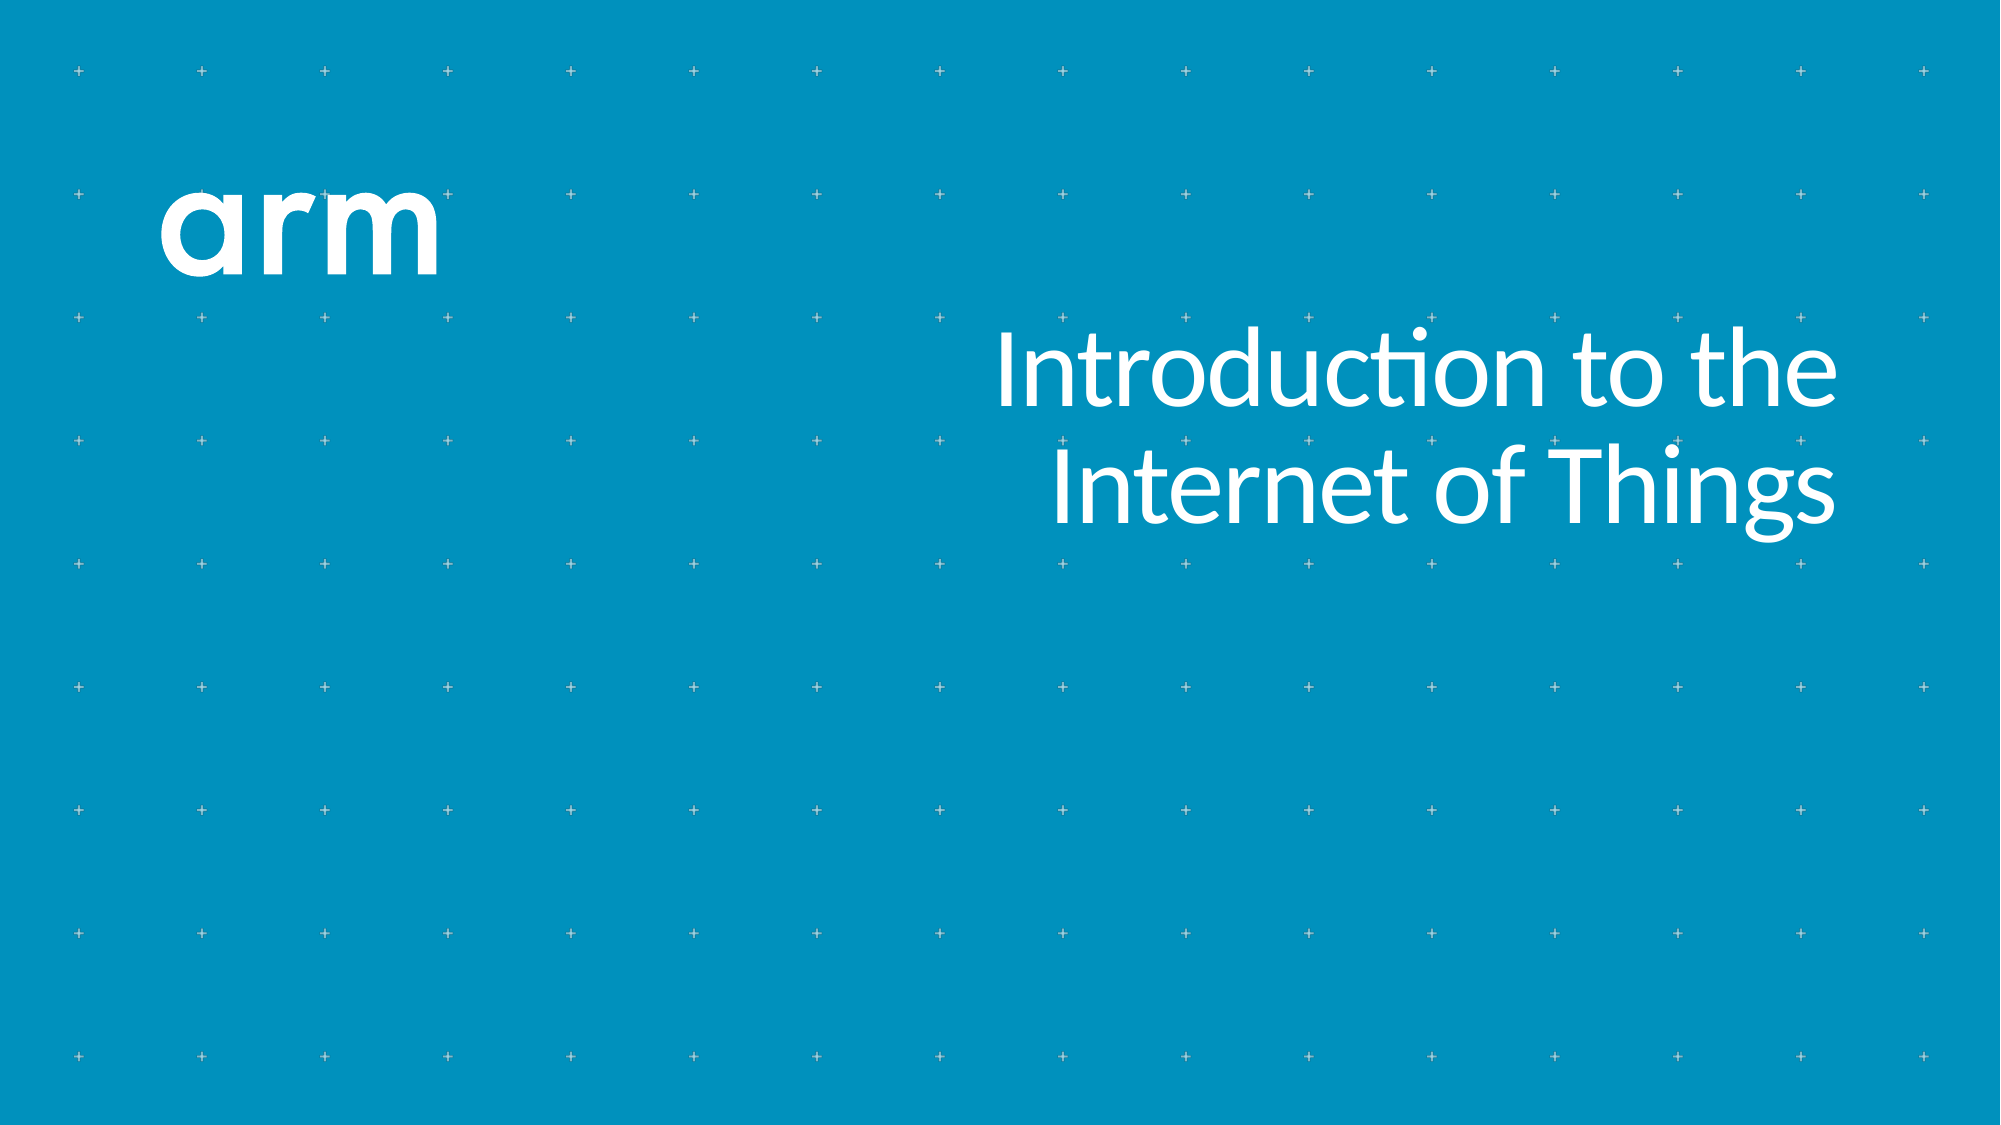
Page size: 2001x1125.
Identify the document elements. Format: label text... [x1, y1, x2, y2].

title Introduction to the Internet of Things [960, 313, 1839, 563]
